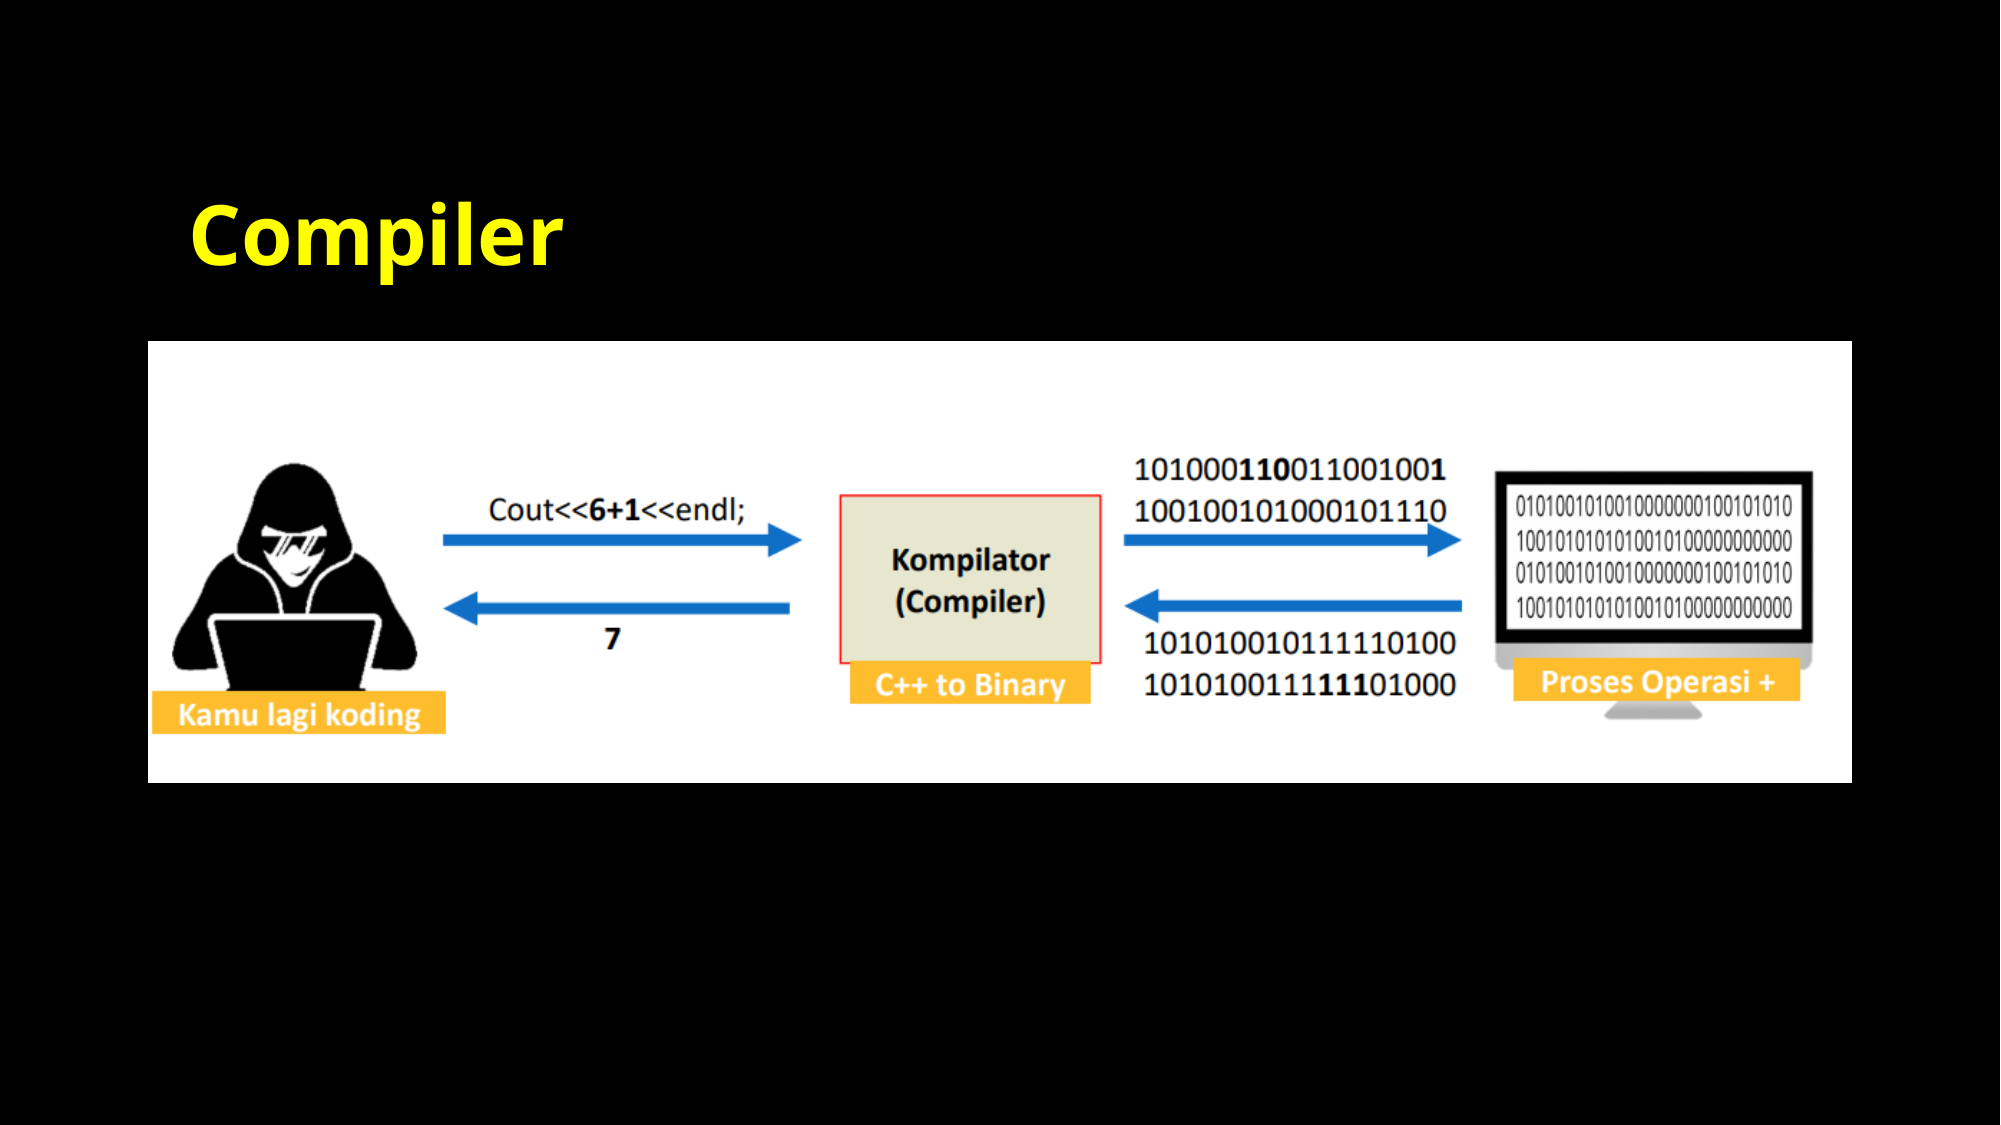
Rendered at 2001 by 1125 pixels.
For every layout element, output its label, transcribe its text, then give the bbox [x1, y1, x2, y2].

title Compiler [173, 120, 1673, 292]
picture [148, 341, 1852, 783]
